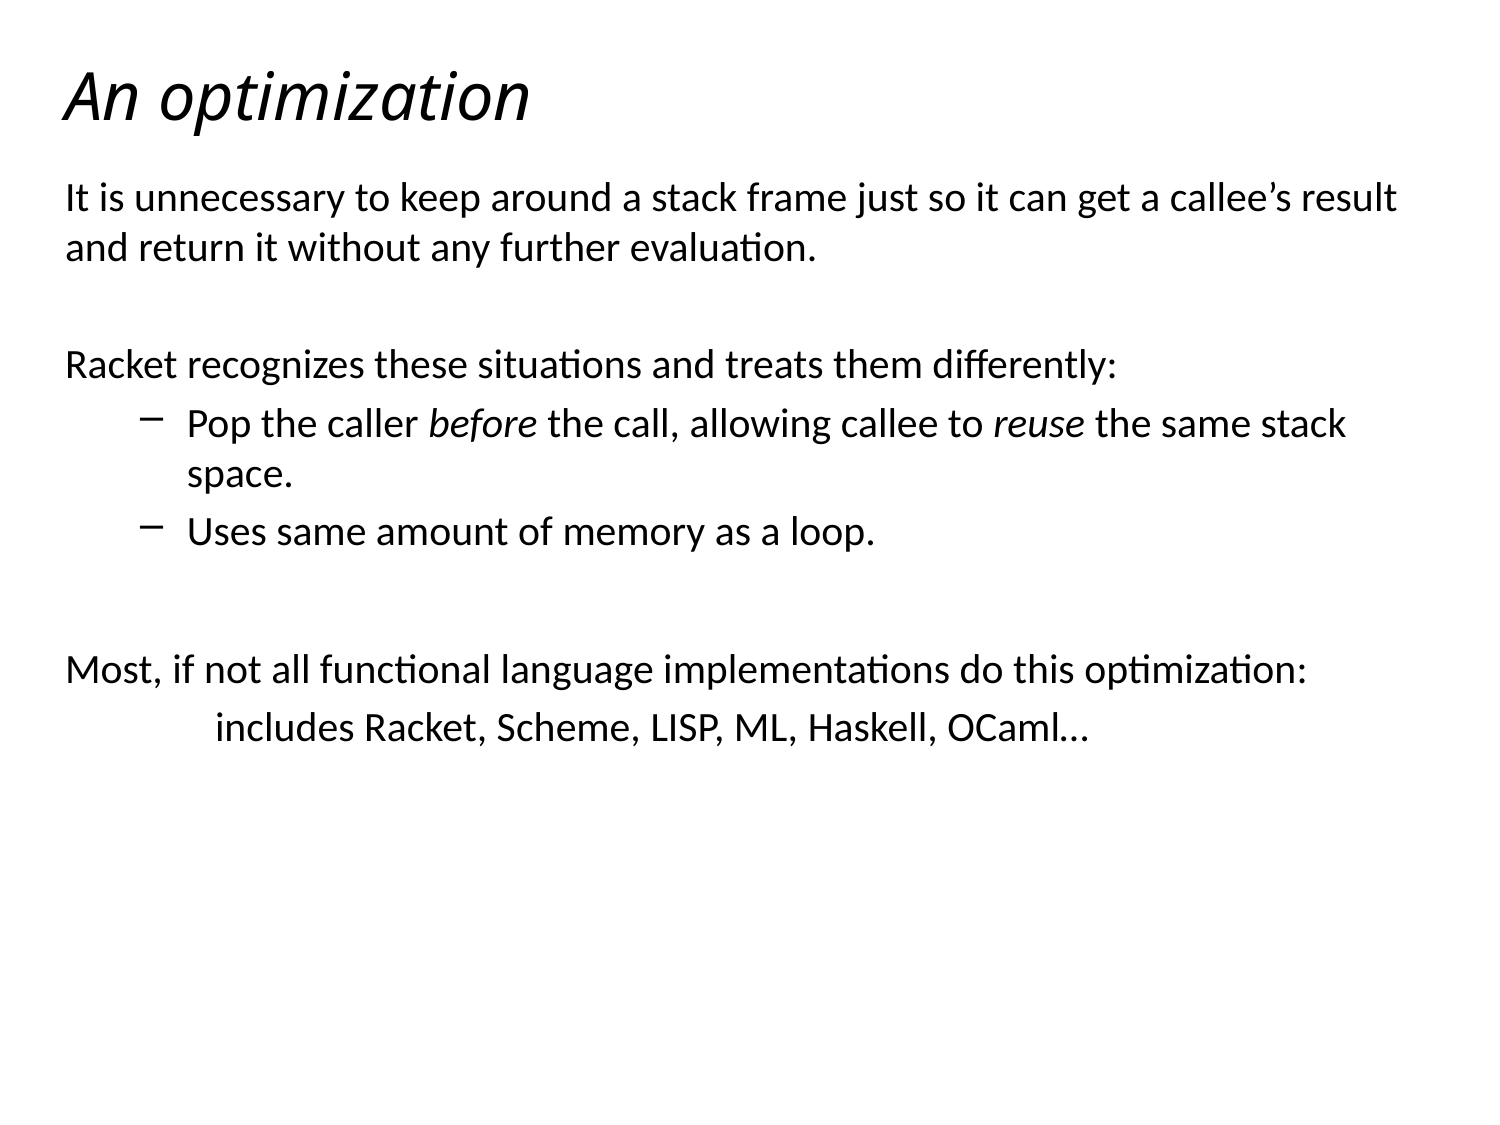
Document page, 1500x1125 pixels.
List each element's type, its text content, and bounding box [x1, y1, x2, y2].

list It is unnecessary to keep around a stack frame just so it can get a callee’s result and return it without any further evaluation. Racket recognizes these situations and treats them differently: Pop the caller before the call, allowing callee to reuse the same stack space. Uses same amount of memory as a loop. Most, if not all functional language implementations do this optimization: includes Racket, Scheme, LISP, ML, Haskell, OCaml… [49, 162, 1451, 1001]
title An optimization [49, 49, 1451, 138]
